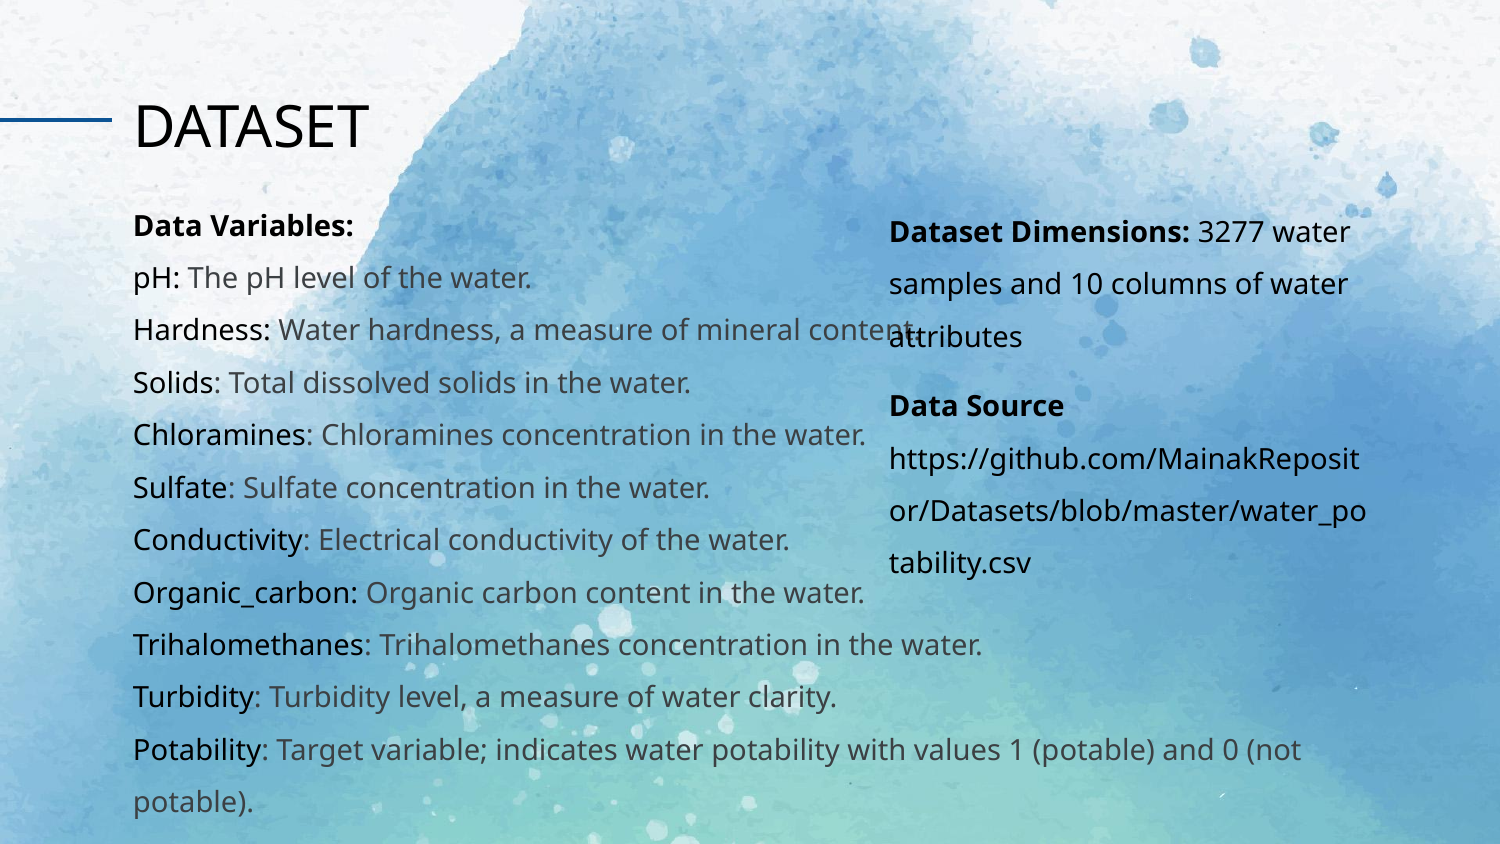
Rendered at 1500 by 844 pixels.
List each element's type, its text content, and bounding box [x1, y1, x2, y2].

title DATASET [118, 74, 1382, 164]
picture [0, 0, 1500, 844]
text_box Data Variables: pH: The pH level of the water. Hardness: Water hardness, a measure of mineral content. Solids: Total dissolved solids in the water. Chloramines: Chloramines concentration in the water. Sulfate: Sulfate concentration in the water. Conductivity: Electrical conductivity of the water. Organic_carbon: Organic carbon content in the water. Trihalomethanes: Trihalomethanes concentration in the water. Turbidity: Turbidity level, a measure of water clarity. Potability: Target variable; indicates water potability with values 1 (potable) and 0 (not potable). [118, 181, 1431, 844]
text_box Dataset Dimensions: 3277 water samples and 10 columns of water attributes [874, 188, 1431, 396]
text_box Data Source https://github.com/MainakRepositor/Datasets/blob/master/water_potability.csv [874, 396, 1383, 588]
